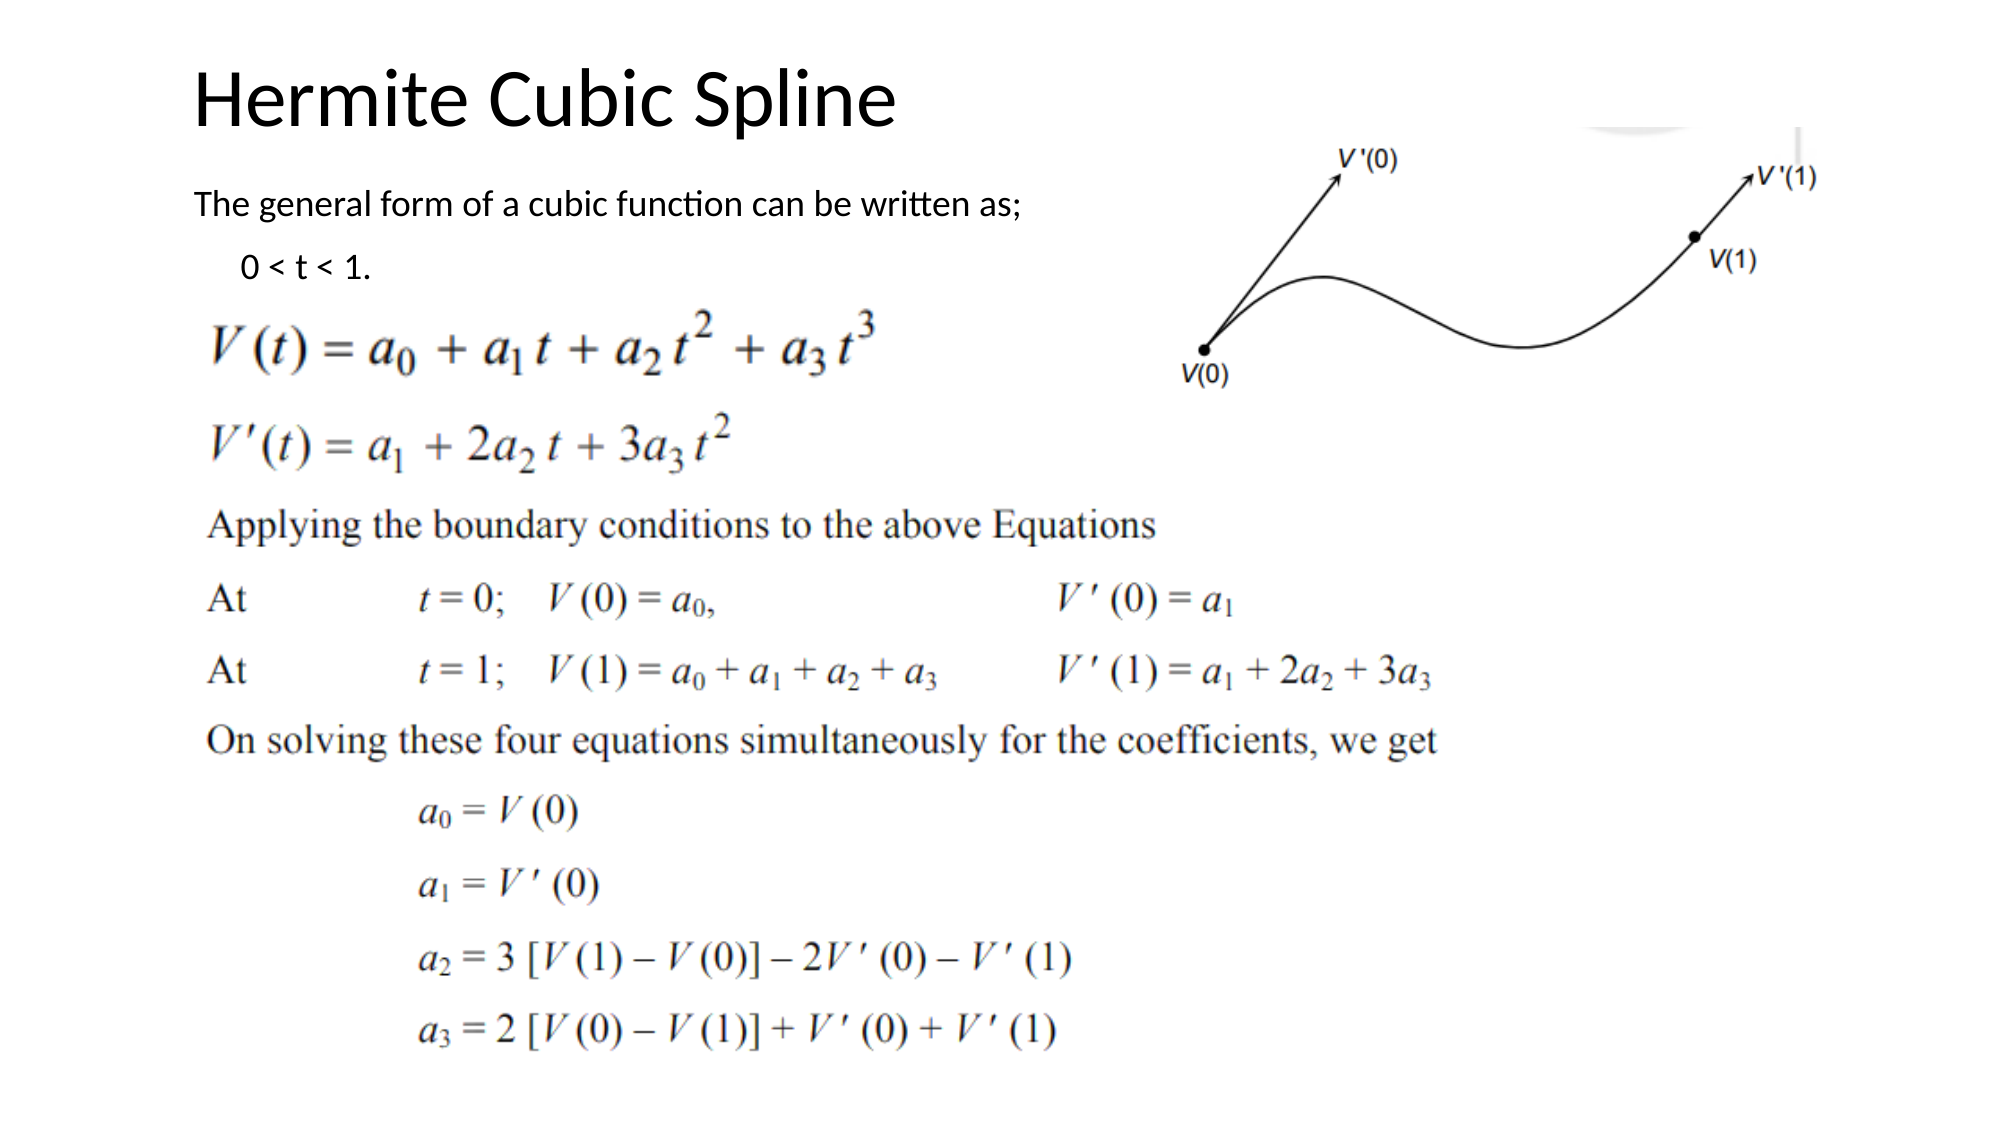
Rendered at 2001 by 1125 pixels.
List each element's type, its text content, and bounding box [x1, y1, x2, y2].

picture [200, 495, 1449, 1071]
text_box Hermite Cubic Spline [179, 35, 1179, 151]
picture [1166, 127, 1821, 403]
picture [200, 288, 898, 489]
text_box The general form of a cubic function can be written as; [179, 171, 1166, 231]
text_box 0 < t < 1. [225, 234, 408, 288]
